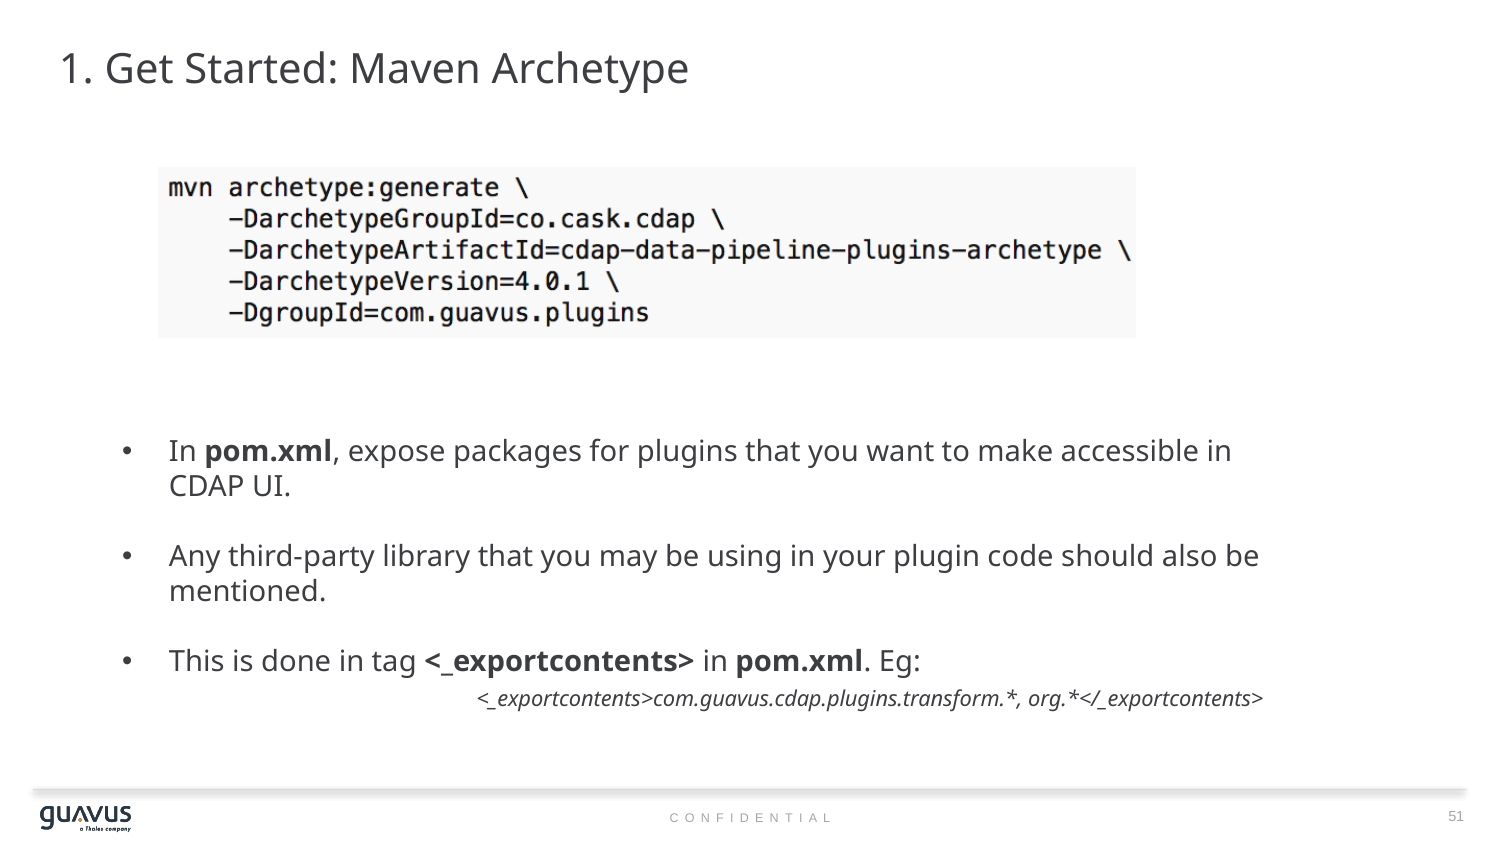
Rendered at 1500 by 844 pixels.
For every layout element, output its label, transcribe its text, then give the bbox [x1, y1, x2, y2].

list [158, 166, 1137, 339]
picture [27, 796, 146, 841]
text_box In pom.xml, expose packages for plugins that you want to make accessible in CDAP UI. Any third-party library that you may be using in your plugin code should also be mentioned. This is done in tag <_exportcontents> in pom.xml. Eg: <_exportcontents>com.guavus.cdap.plugins.transform.*, org.*</_exportcontents> [107, 425, 1325, 720]
title 1. Get Started: Maven Archetype [43, 10, 1467, 130]
